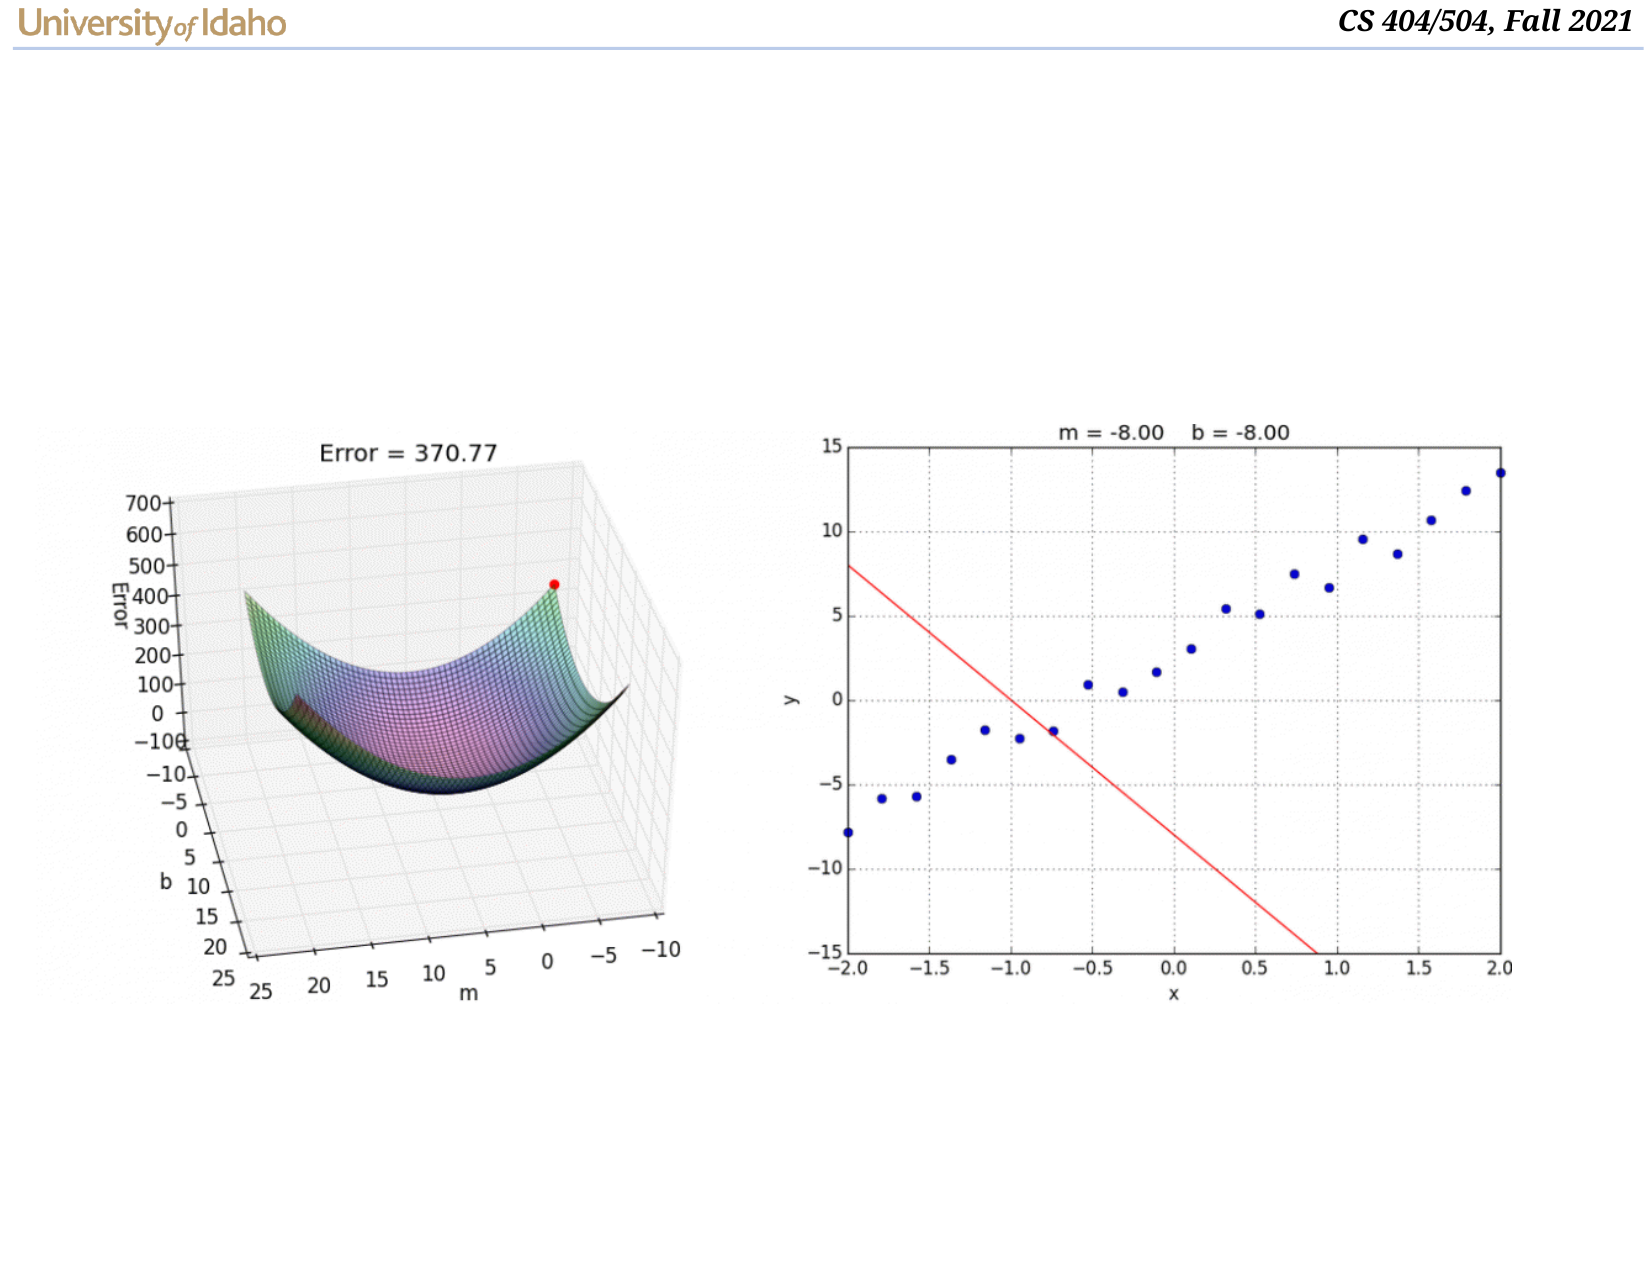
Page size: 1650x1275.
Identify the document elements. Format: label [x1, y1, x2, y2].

picture [19, 8, 286, 46]
picture [33, 424, 1512, 1004]
